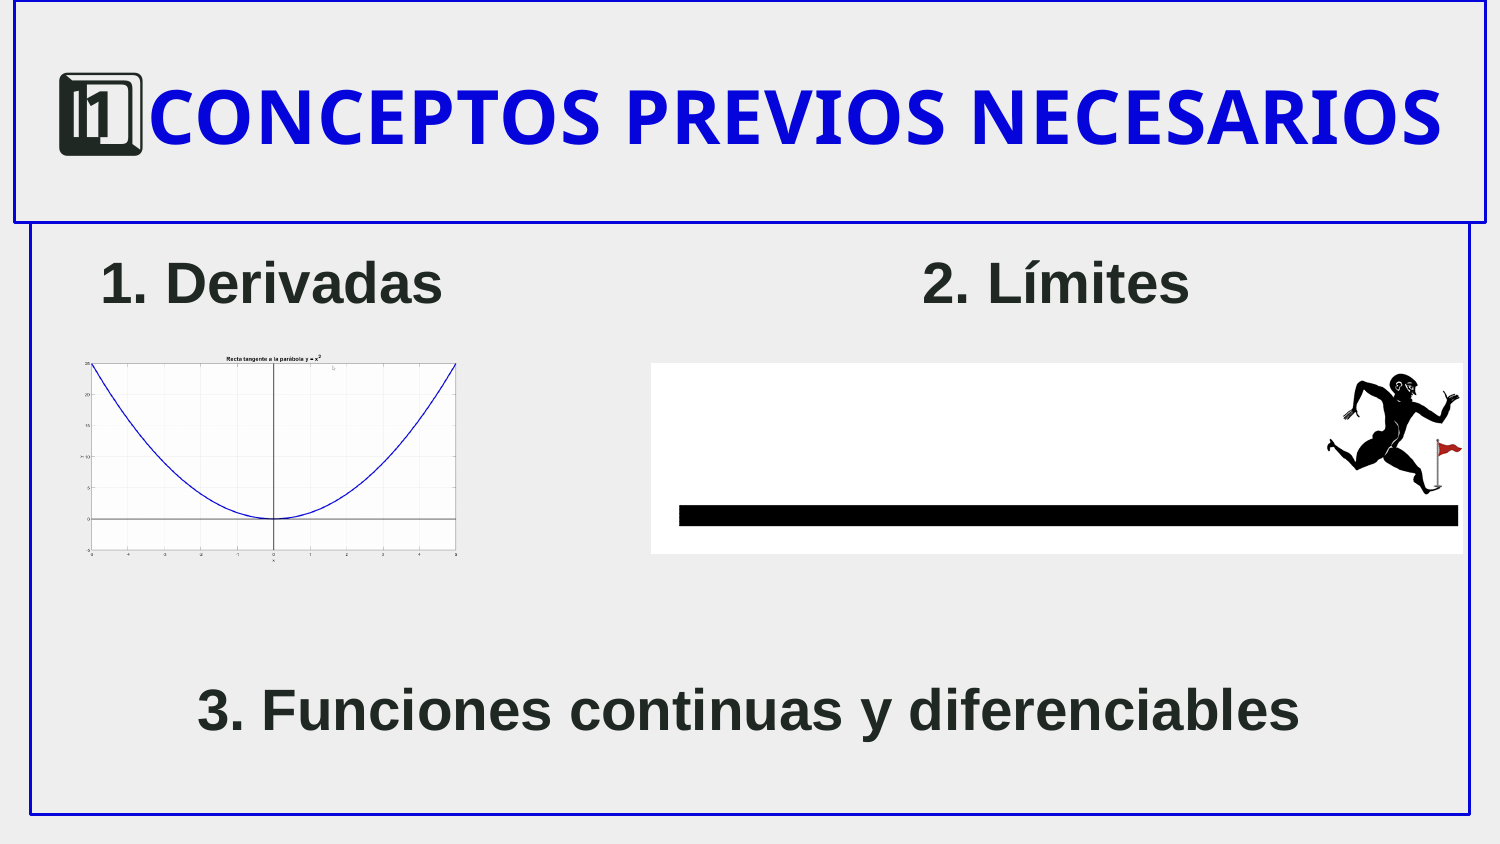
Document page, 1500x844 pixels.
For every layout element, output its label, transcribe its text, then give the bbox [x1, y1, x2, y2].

text_box 1. Derivadas [85, 238, 460, 323]
picture [650, 363, 1464, 555]
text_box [77, 351, 468, 567]
text_box 2. Límites [907, 238, 1207, 323]
subtitle 1️⃣CONCEPTOS PREVIOS NECESARIOS [13, 0, 1487, 224]
text_box 3. Funciones continuas y diferenciables [182, 664, 1318, 750]
